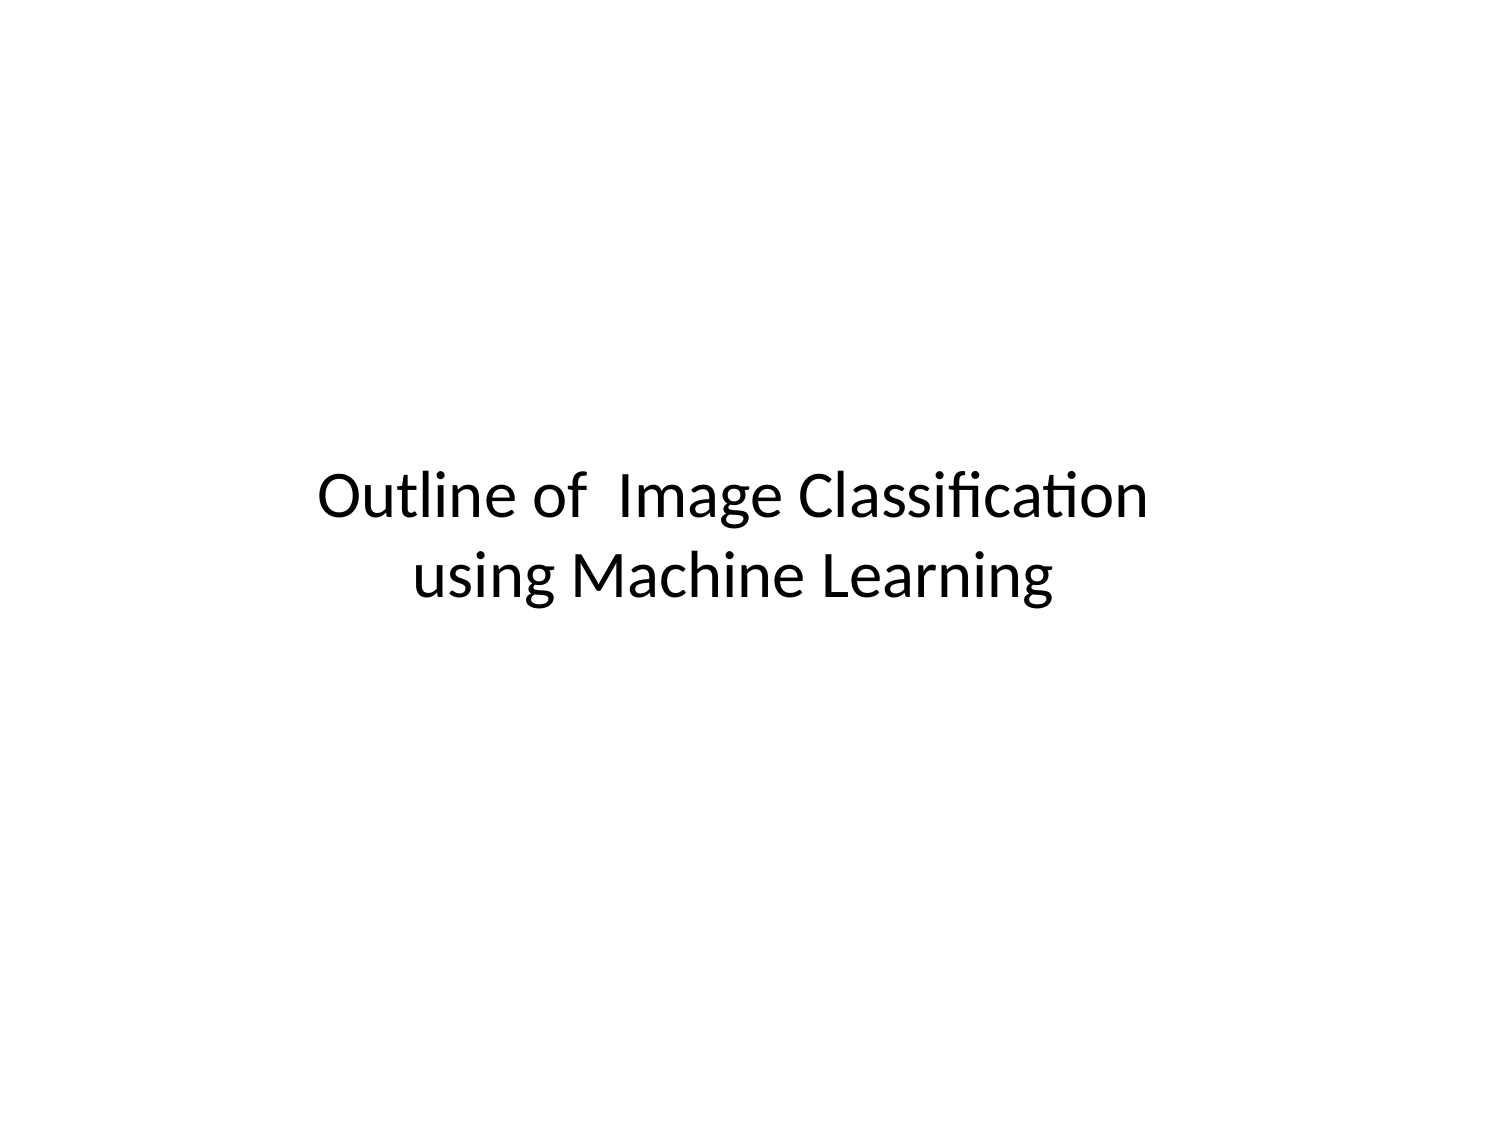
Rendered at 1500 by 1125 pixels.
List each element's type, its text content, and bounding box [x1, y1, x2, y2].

text_box Outline of Image Classification using Machine Learning [58, 467, 1409, 595]
